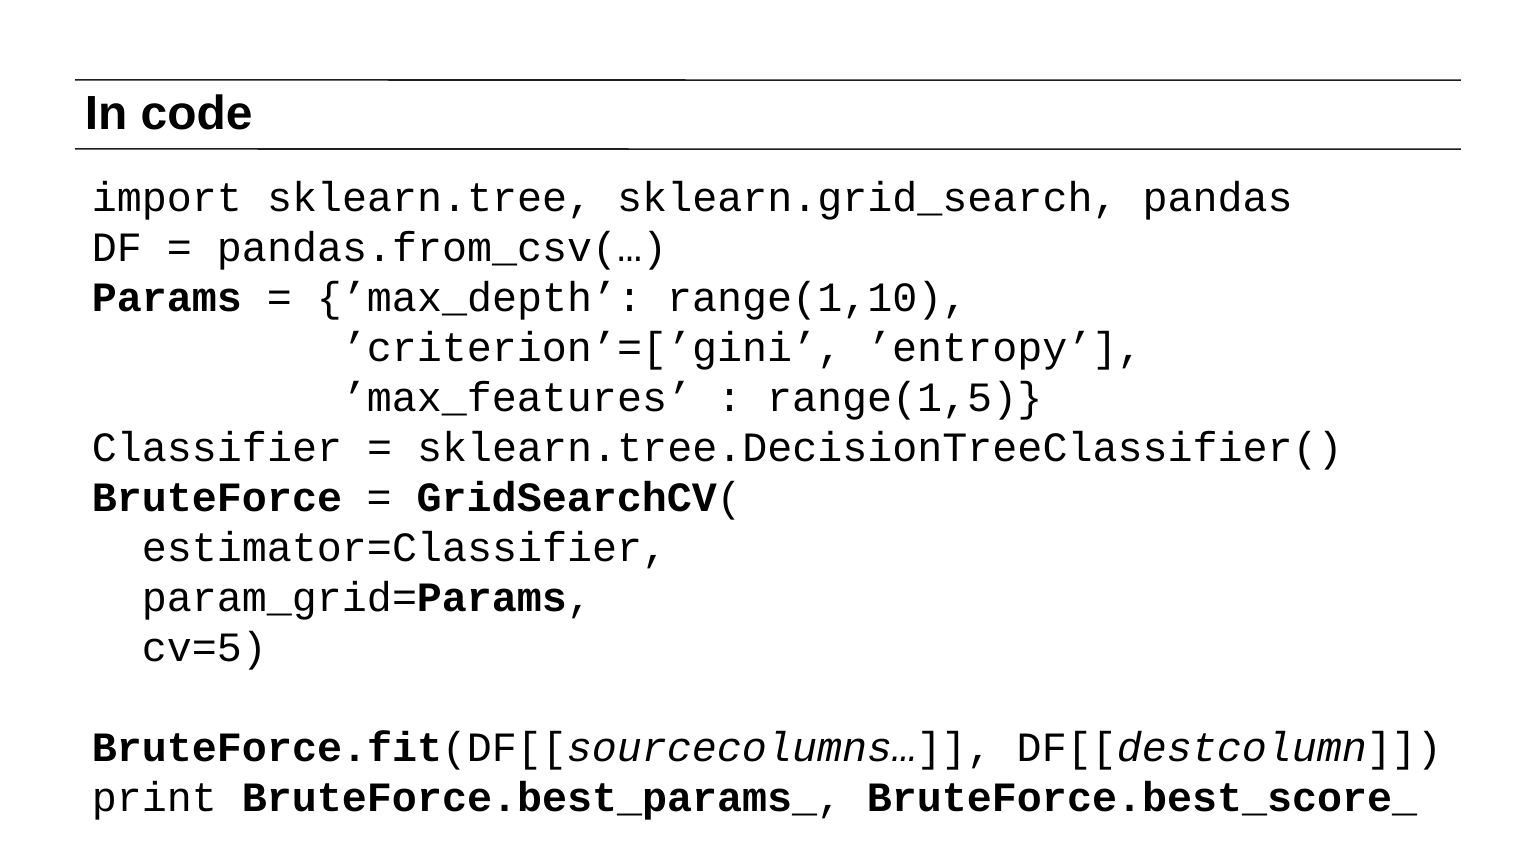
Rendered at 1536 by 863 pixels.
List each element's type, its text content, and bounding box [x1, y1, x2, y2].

title In code [76, 82, 1369, 160]
list import sklearn.tree, sklearn.grid_search, pandas DF = pandas.from_csv(…) Params = {’max_depth’: range(1,10), ’criterion’=[’gini’, ’entropy’], ’max_features’ : range(1,5)} Classifier = sklearn.tree.DecisionTreeClassifier() BruteForce = GridSearchCV( estimator=Classifier, param_grid=Params, cv=5) BruteForce.fit(DF[[sourcecolumns…]], DF[[destcolumn]]) print BruteForce.best_params_, BruteForce.best_score_ [76, 160, 1460, 823]
